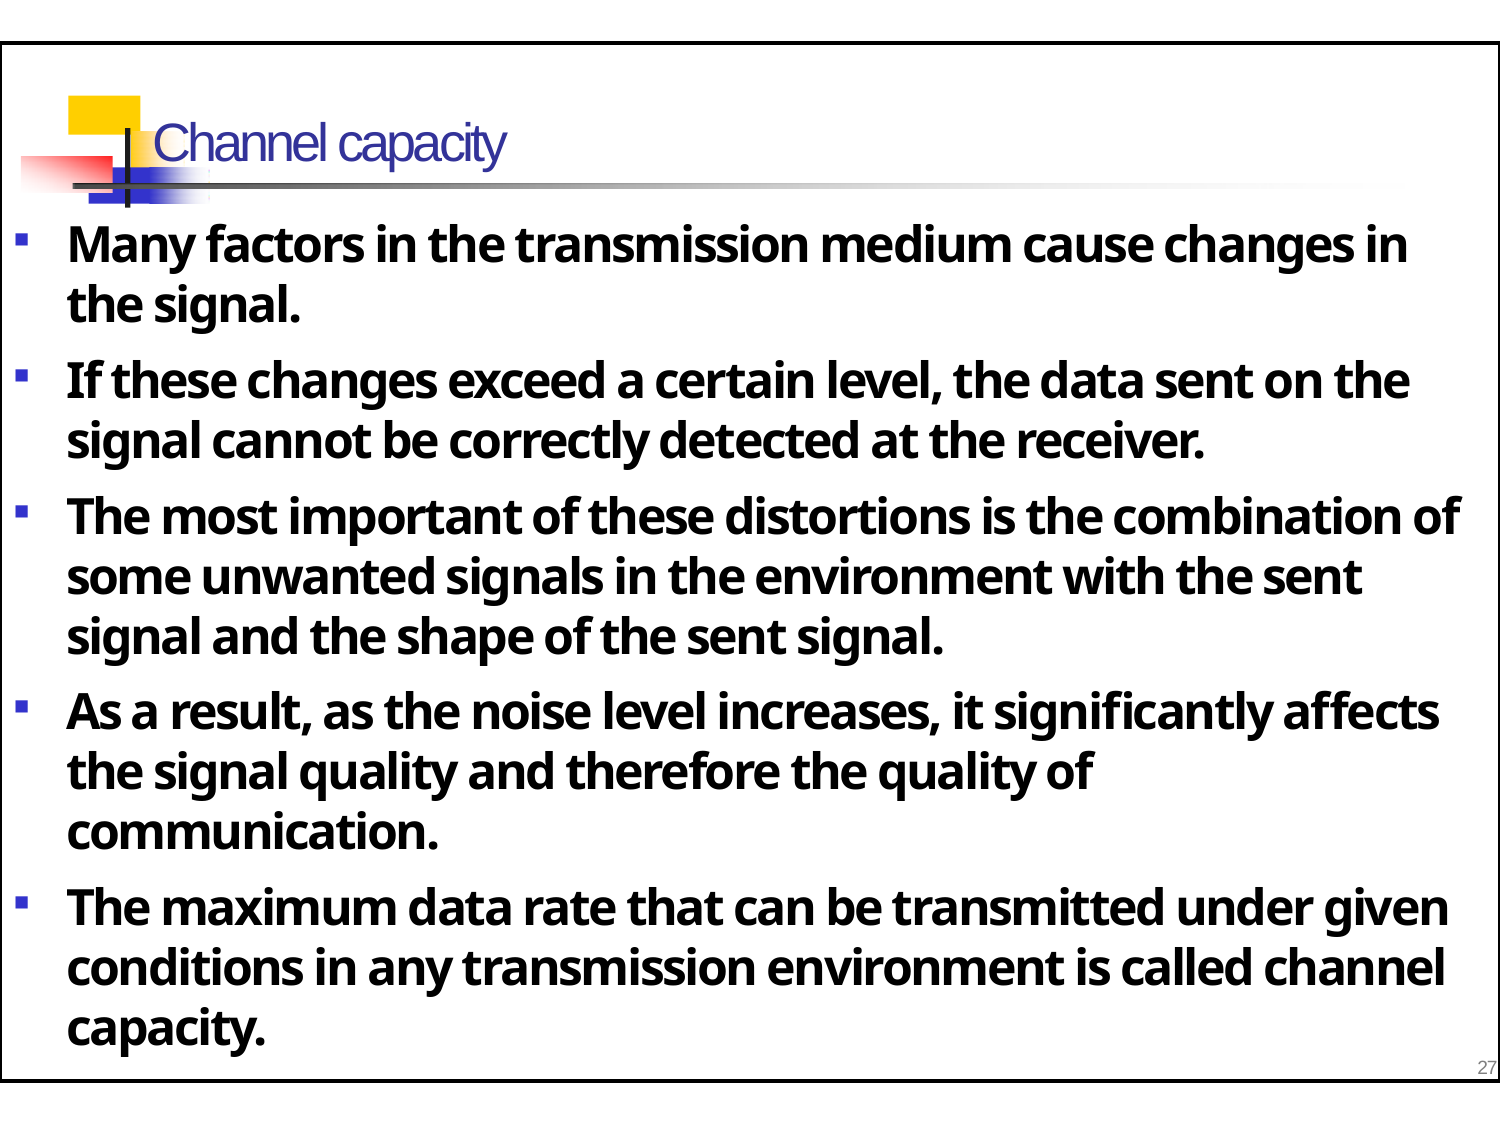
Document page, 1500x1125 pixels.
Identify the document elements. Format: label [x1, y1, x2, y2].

text_box [0, 43, 1500, 1082]
text_box [20, 127, 1423, 208]
